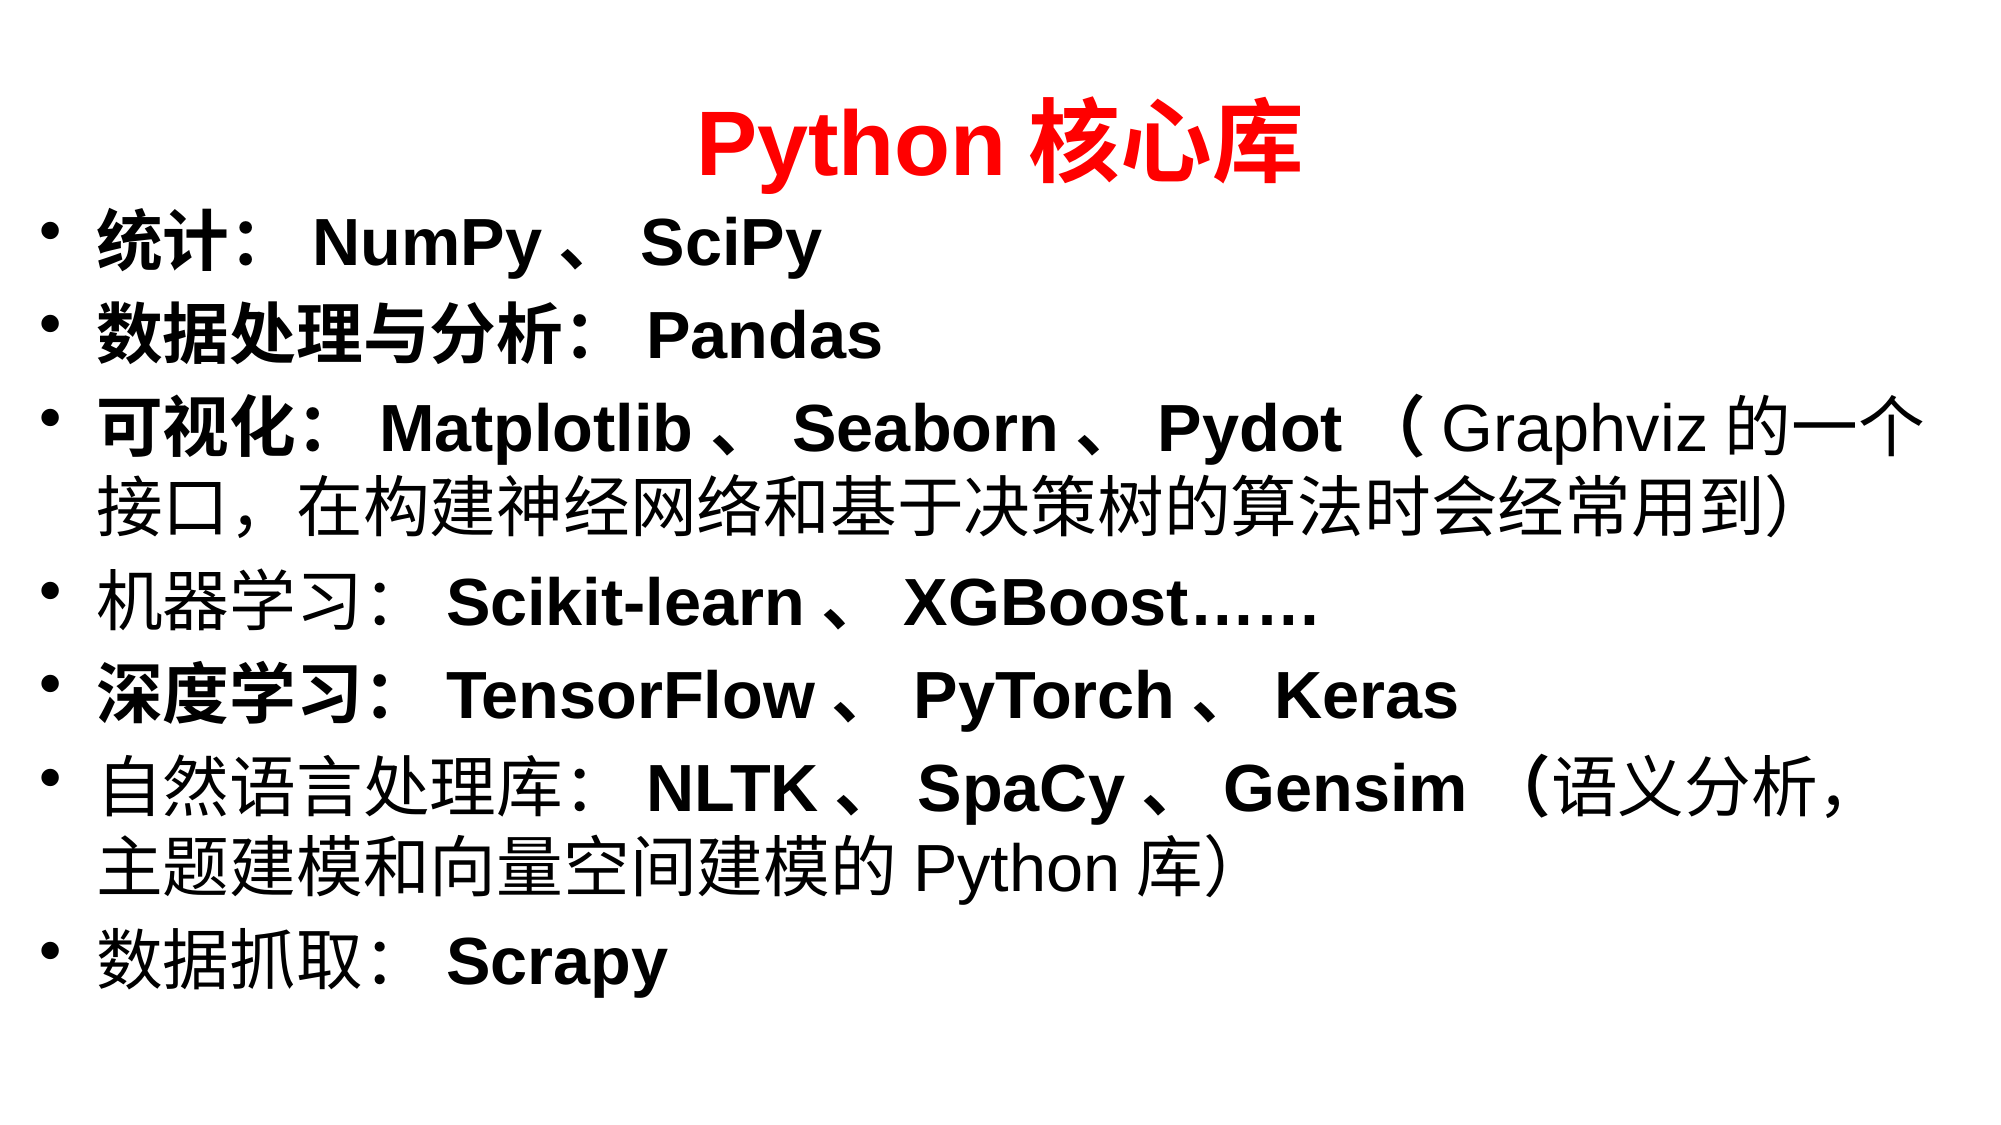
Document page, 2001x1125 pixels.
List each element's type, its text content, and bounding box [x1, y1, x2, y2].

title Python核心库 [99, 45, 1900, 191]
list 统计：NumPy、SciPy 数据处理与分析：Pandas 可视化：Matplotlib、Seaborn、Pydot（Graphviz的一个接口，在构建神经网络和基于决策树的算法时会经常用到） 机器学习：Scikit-learn、XGBoost…… 深度学习：TensorFlow、PyTorch、Keras 自然语言处理库：NLTK、SpaCy、Gensim（语义分析，主题建模和向量空间建模的Python库） 数据抓取：Scrapy [24, 191, 1963, 1125]
